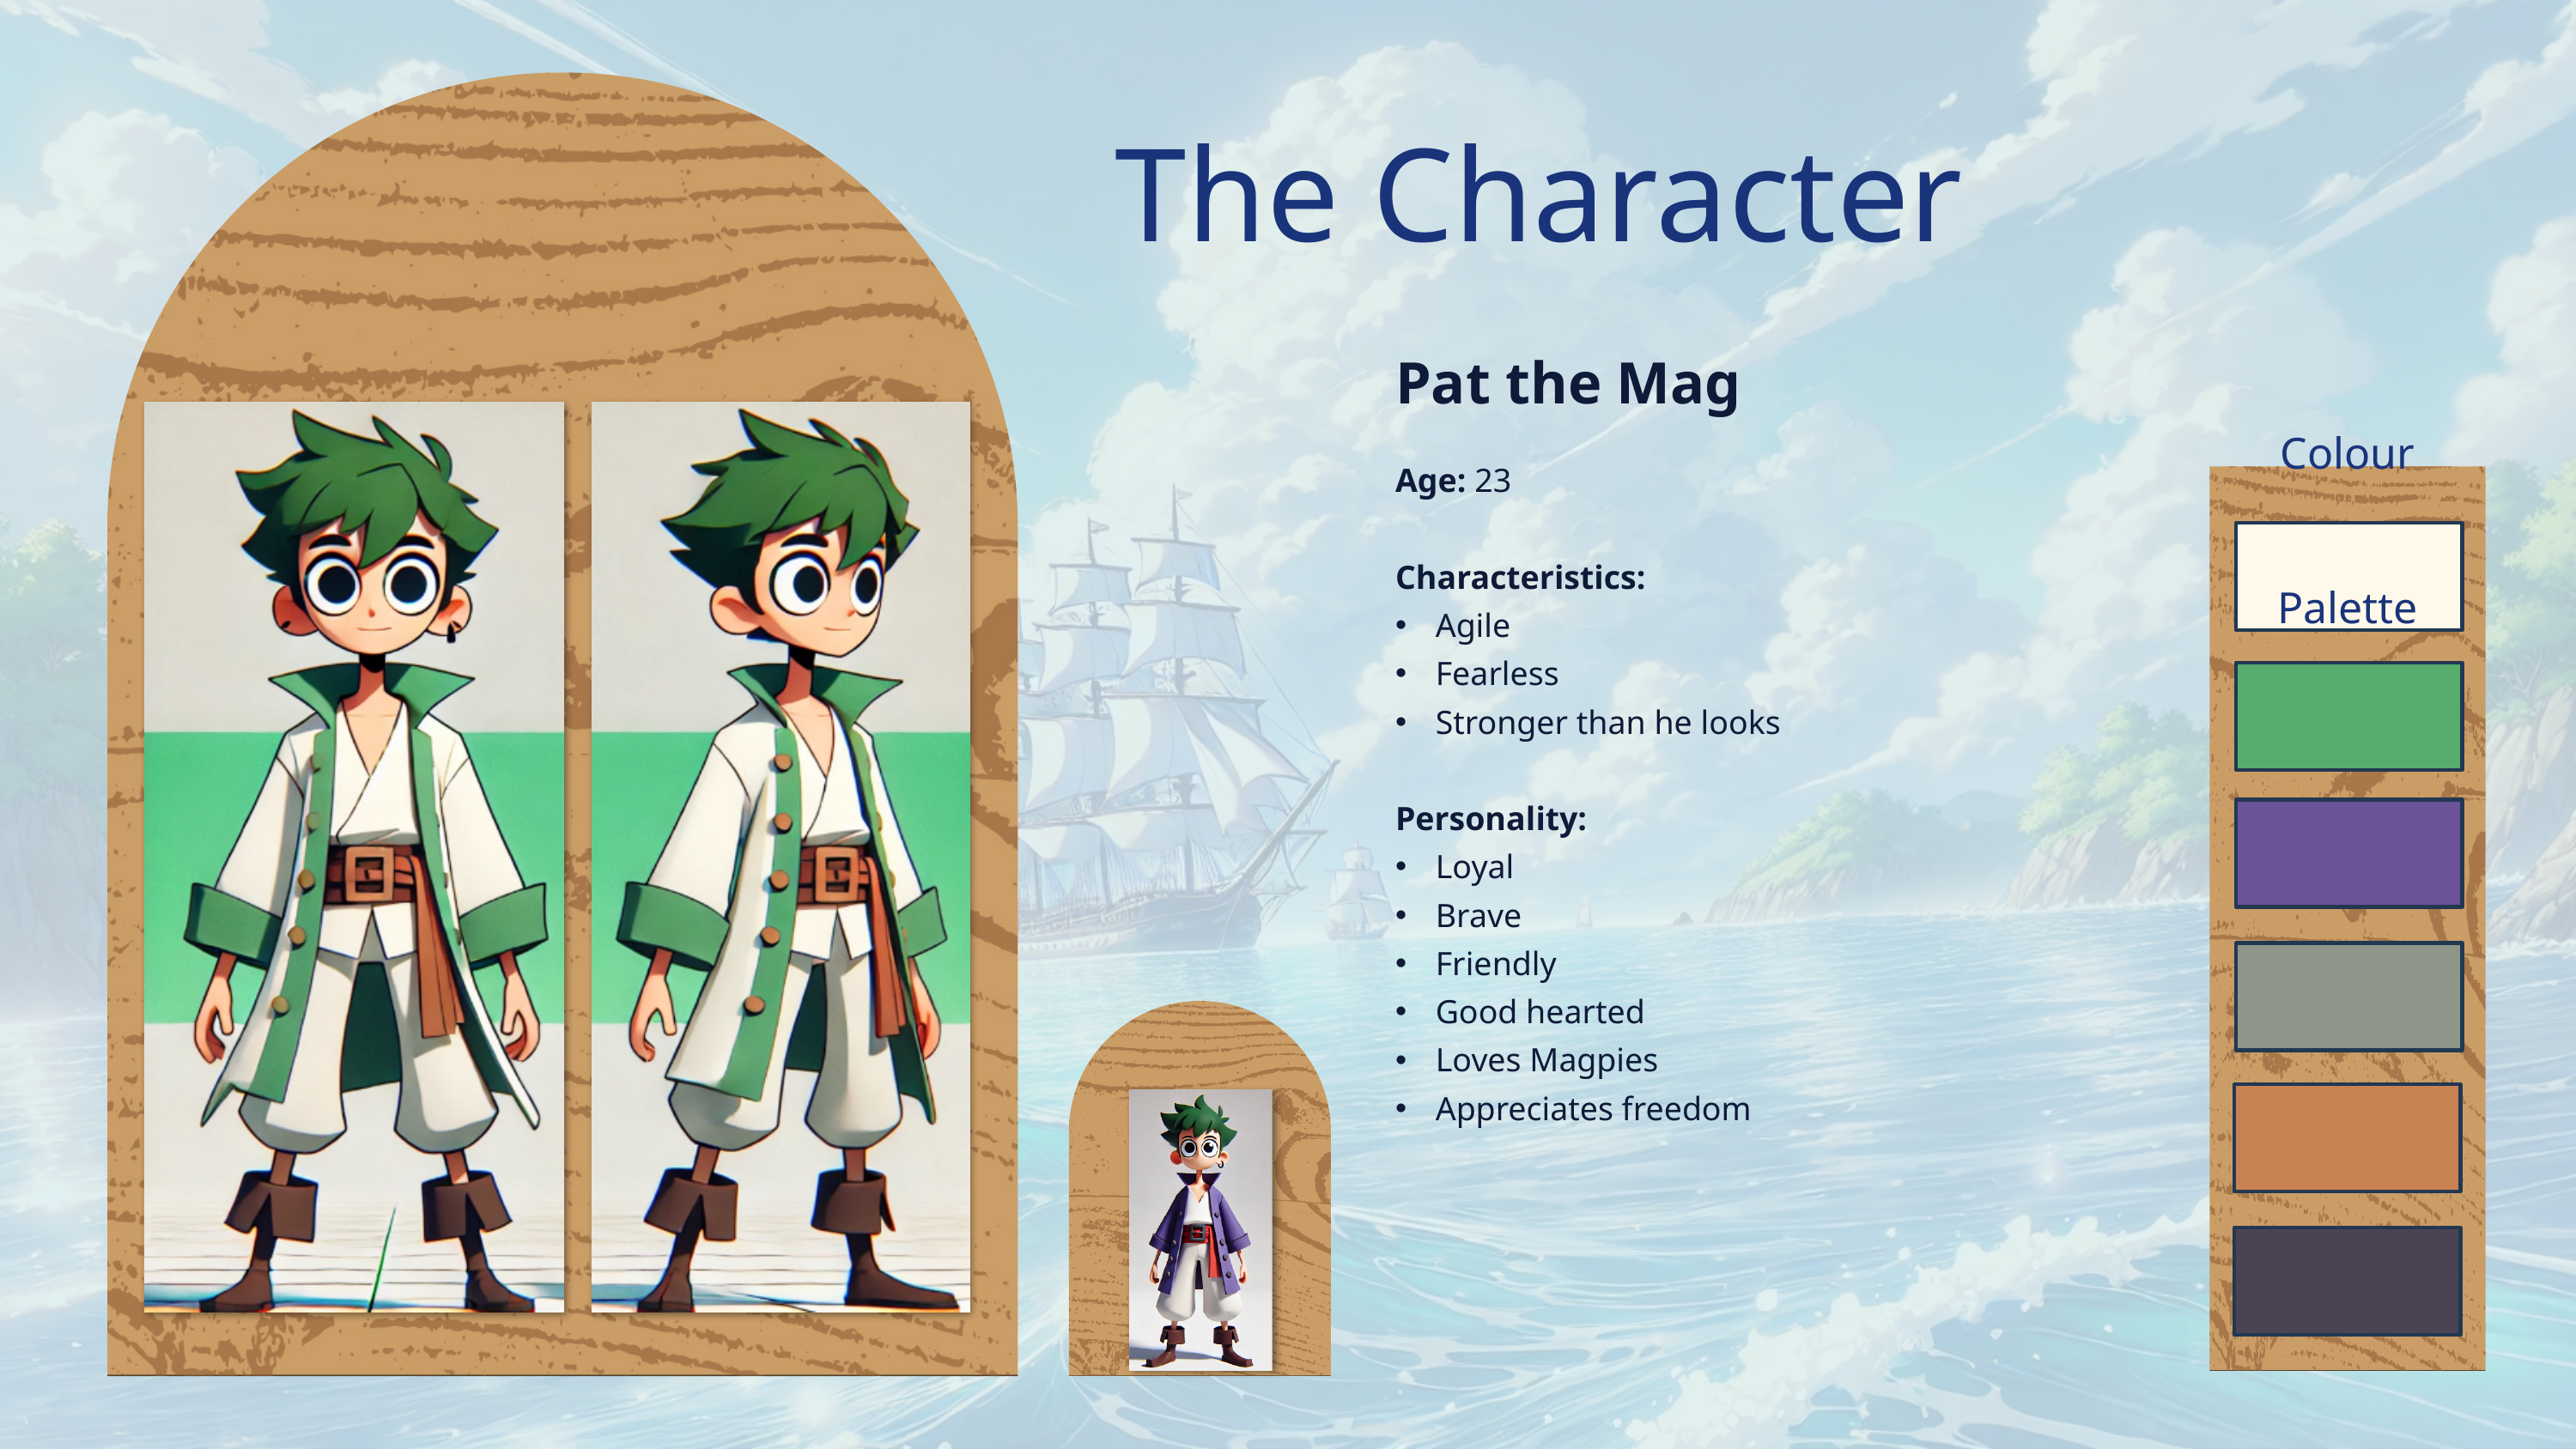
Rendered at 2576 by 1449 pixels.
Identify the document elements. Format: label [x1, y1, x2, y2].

text_box [2209, 466, 2486, 1371]
text_box [106, 72, 1018, 1377]
picture [0, 0, 2576, 1449]
text_box [1068, 1000, 1332, 1377]
